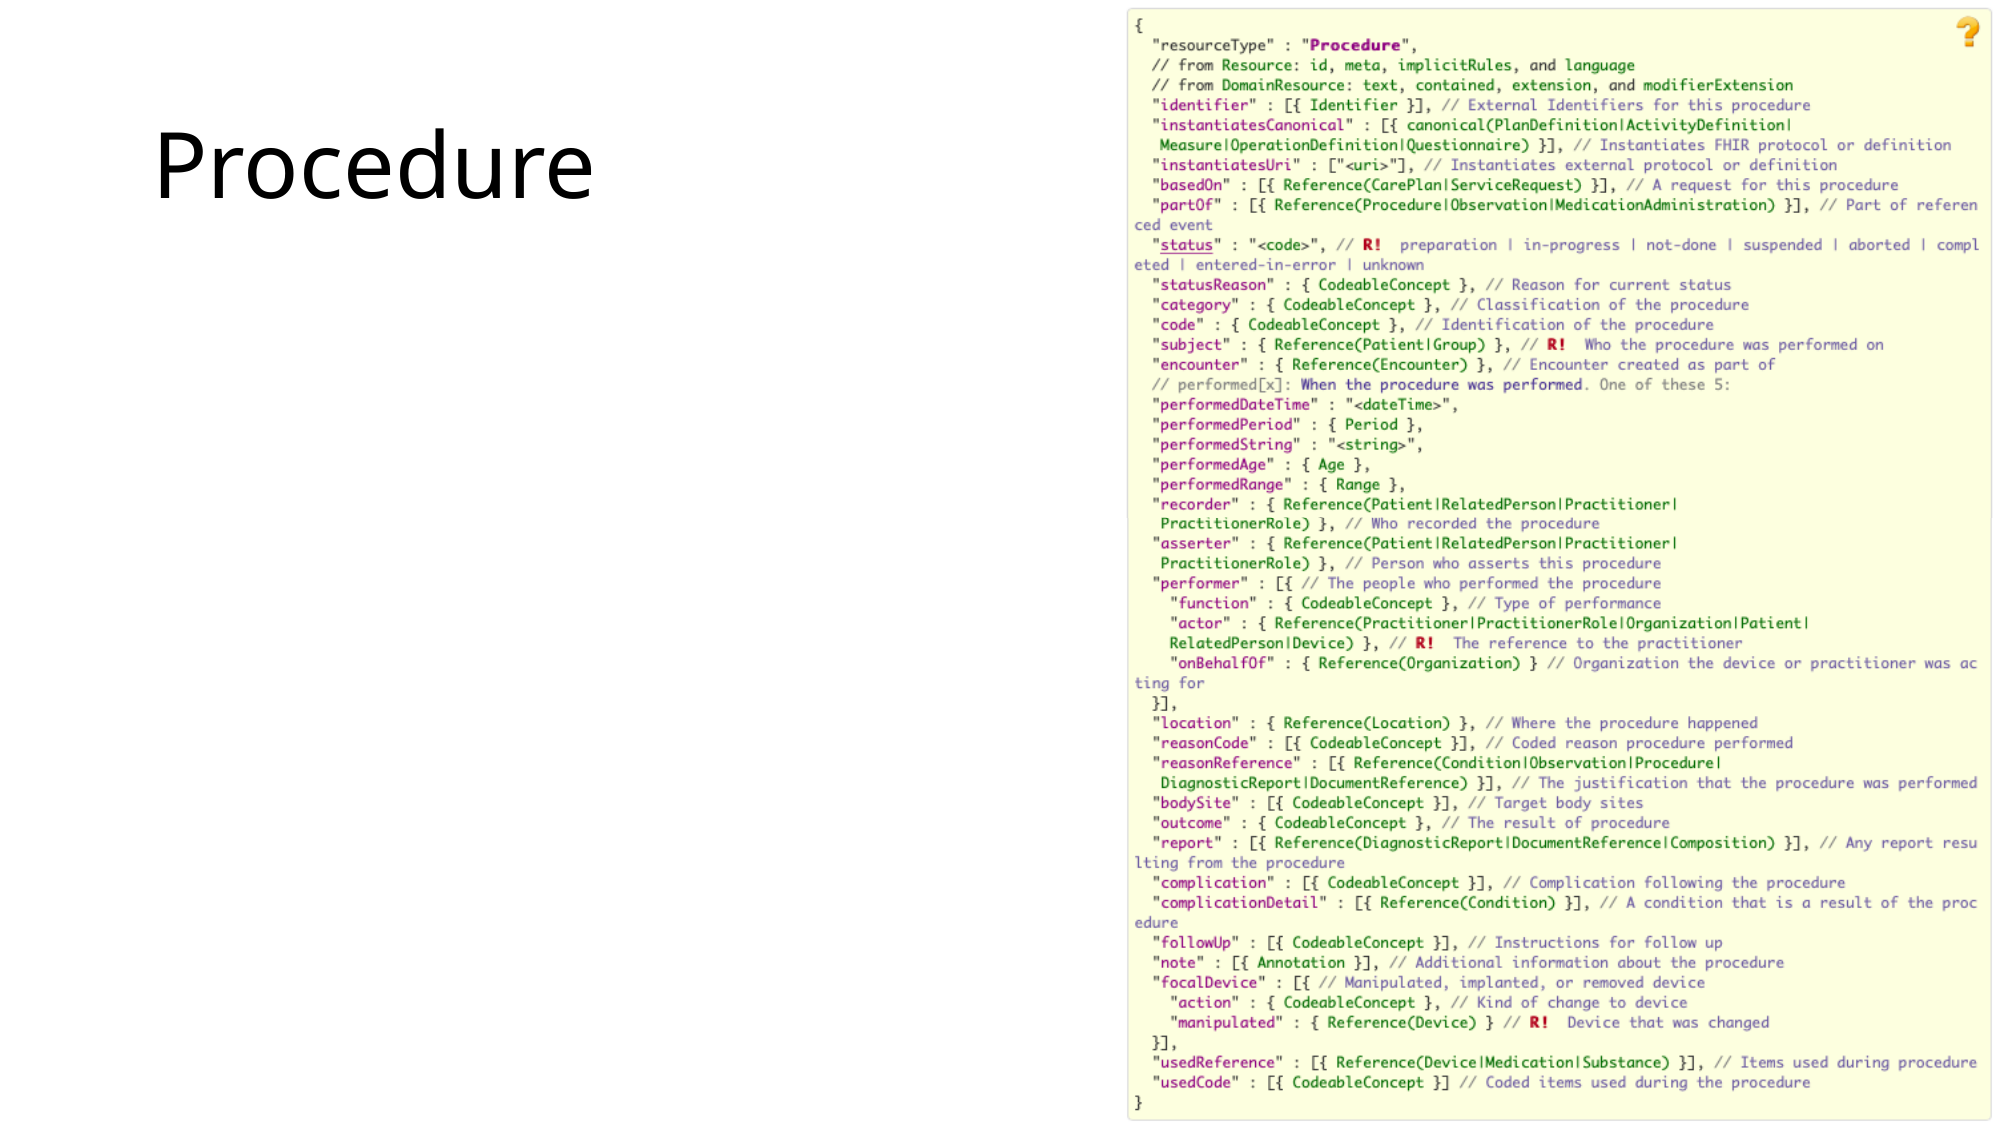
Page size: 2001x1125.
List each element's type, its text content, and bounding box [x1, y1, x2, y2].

title Procedure [137, 59, 1119, 278]
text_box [1119, 0, 2000, 1125]
